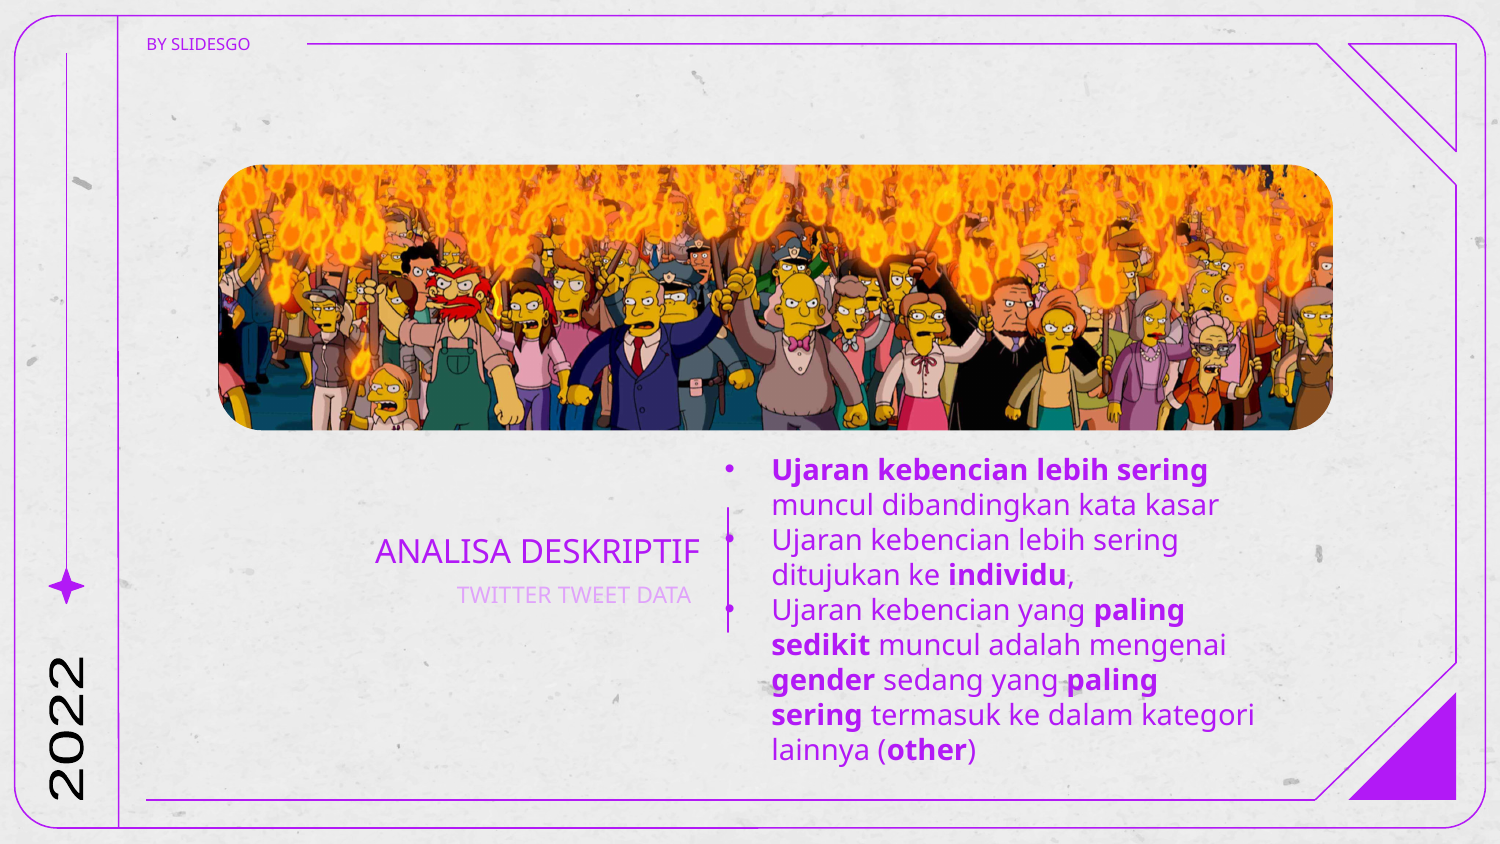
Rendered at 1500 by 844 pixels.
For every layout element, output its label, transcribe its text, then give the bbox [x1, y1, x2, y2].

text_box [71, 581, 84, 591]
subtitle Ujaran kebencian lebih sering muncul dibandingkan kata kasar Ujaran kebencian lebih sering ditujukan ke individu, Ujaran kebencian yang paling sedikit muncul adalah mengenai gender sedang yang paling sering termasuk ke dalam kategori lainnya (other) [709, 517, 1303, 735]
picture [217, 164, 1334, 431]
text_box BY SLIDESGO [146, 29, 308, 58]
text_box [49, 581, 62, 591]
title ANALISA DESKRIPTIF TWITTER TWEET DATA [218, 461, 716, 679]
